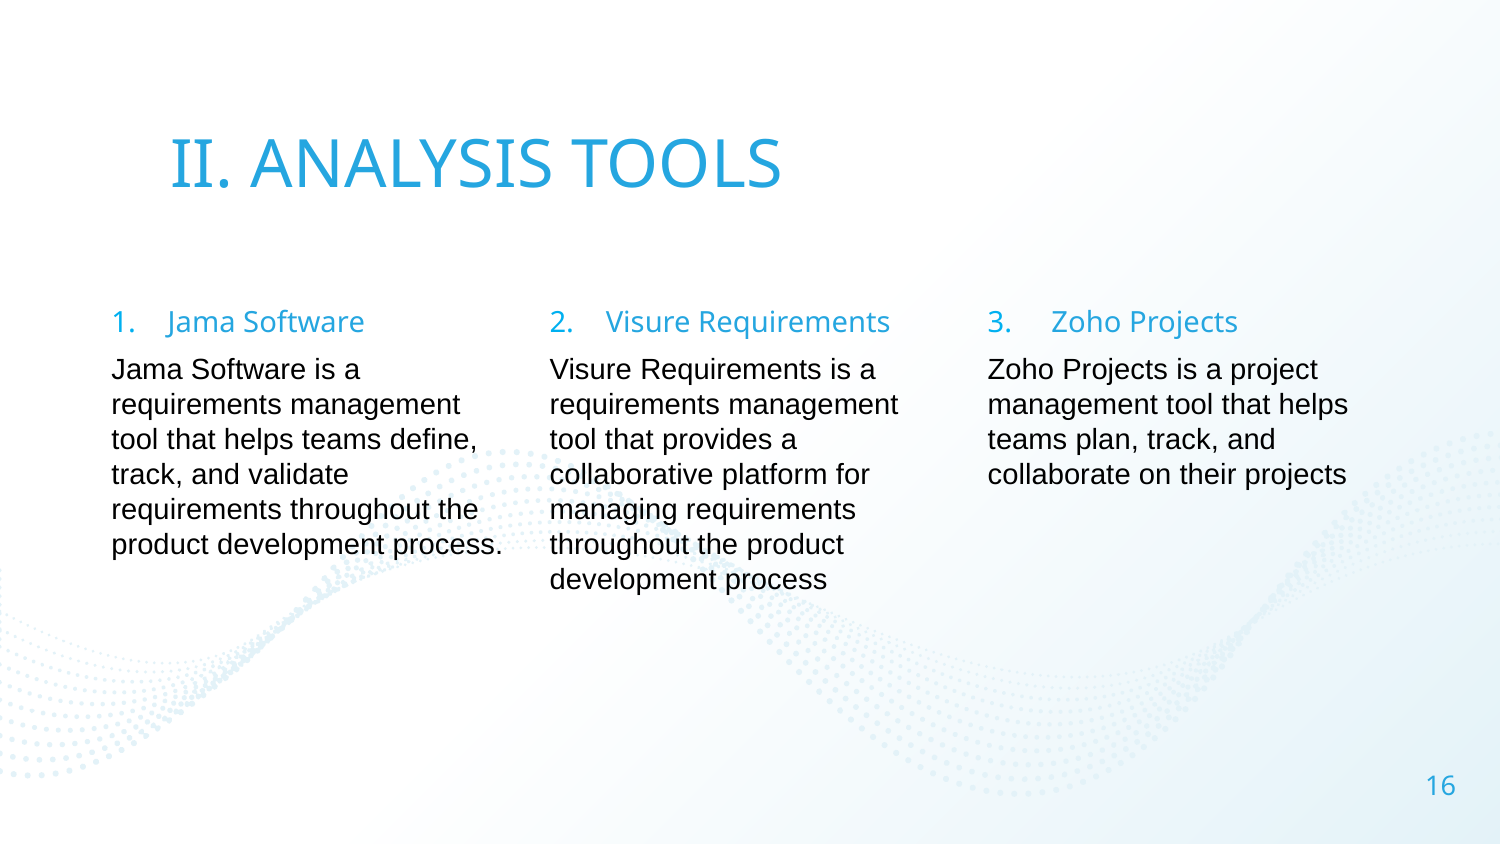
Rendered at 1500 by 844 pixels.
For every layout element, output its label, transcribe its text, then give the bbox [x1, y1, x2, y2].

text_box Jama Software Jama Software is a requirements management tool that helps teams define, track, and validate requirements throughout the product development process. [111, 302, 513, 641]
slide_number 16 [1366, 754, 1457, 819]
text_box Visure Requirements Visure Requirements is a requirements management tool that provides a collaborative platform for managing requirements throughout the product development process [549, 302, 951, 800]
title II. ANALYSIS TOOLS [170, 137, 1330, 203]
text_box Zoho Projects Zoho Projects is a project management tool that helps teams plan, track, and collaborate on their projects [987, 302, 1389, 800]
